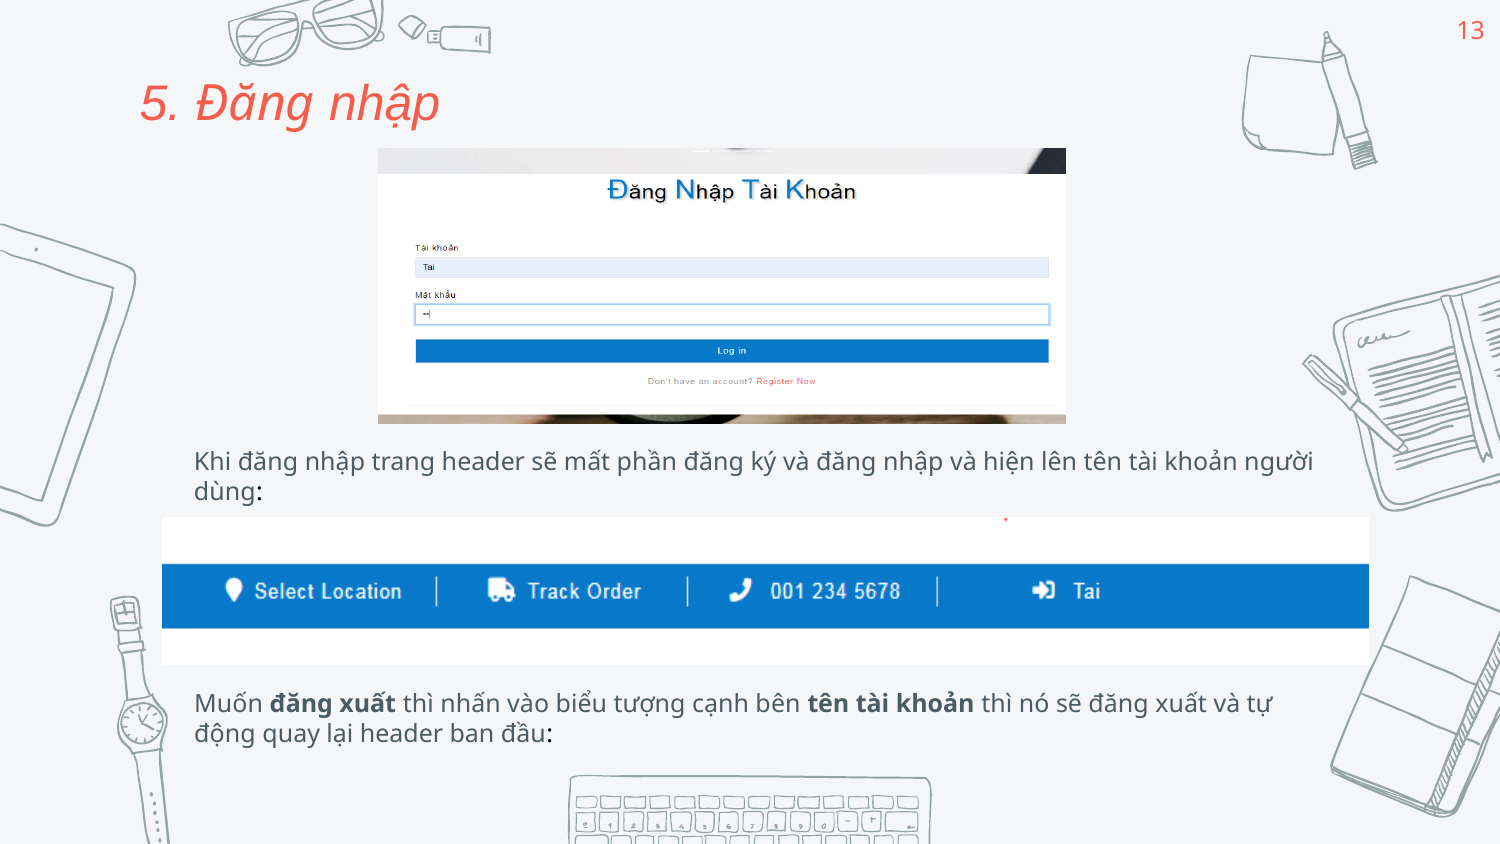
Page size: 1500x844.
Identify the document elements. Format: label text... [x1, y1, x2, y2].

text_box Muốn đăng xuất thì nhấn vào biểu tượng cạnh bên tên tài khoản thì nó sẽ đăng xuất và tự động quay lại header ban đầu: [162, 680, 1342, 729]
slide_number 13 [1435, 0, 1500, 53]
text_box Khi đăng nhập trang header sẽ mất phần đăng ký và đăng nhập và hiện lên tên tài khoản người dùng: [162, 438, 1345, 487]
text_box 5. Đăng nhập [0, 52, 735, 149]
picture [162, 517, 1369, 666]
picture [378, 148, 1067, 424]
